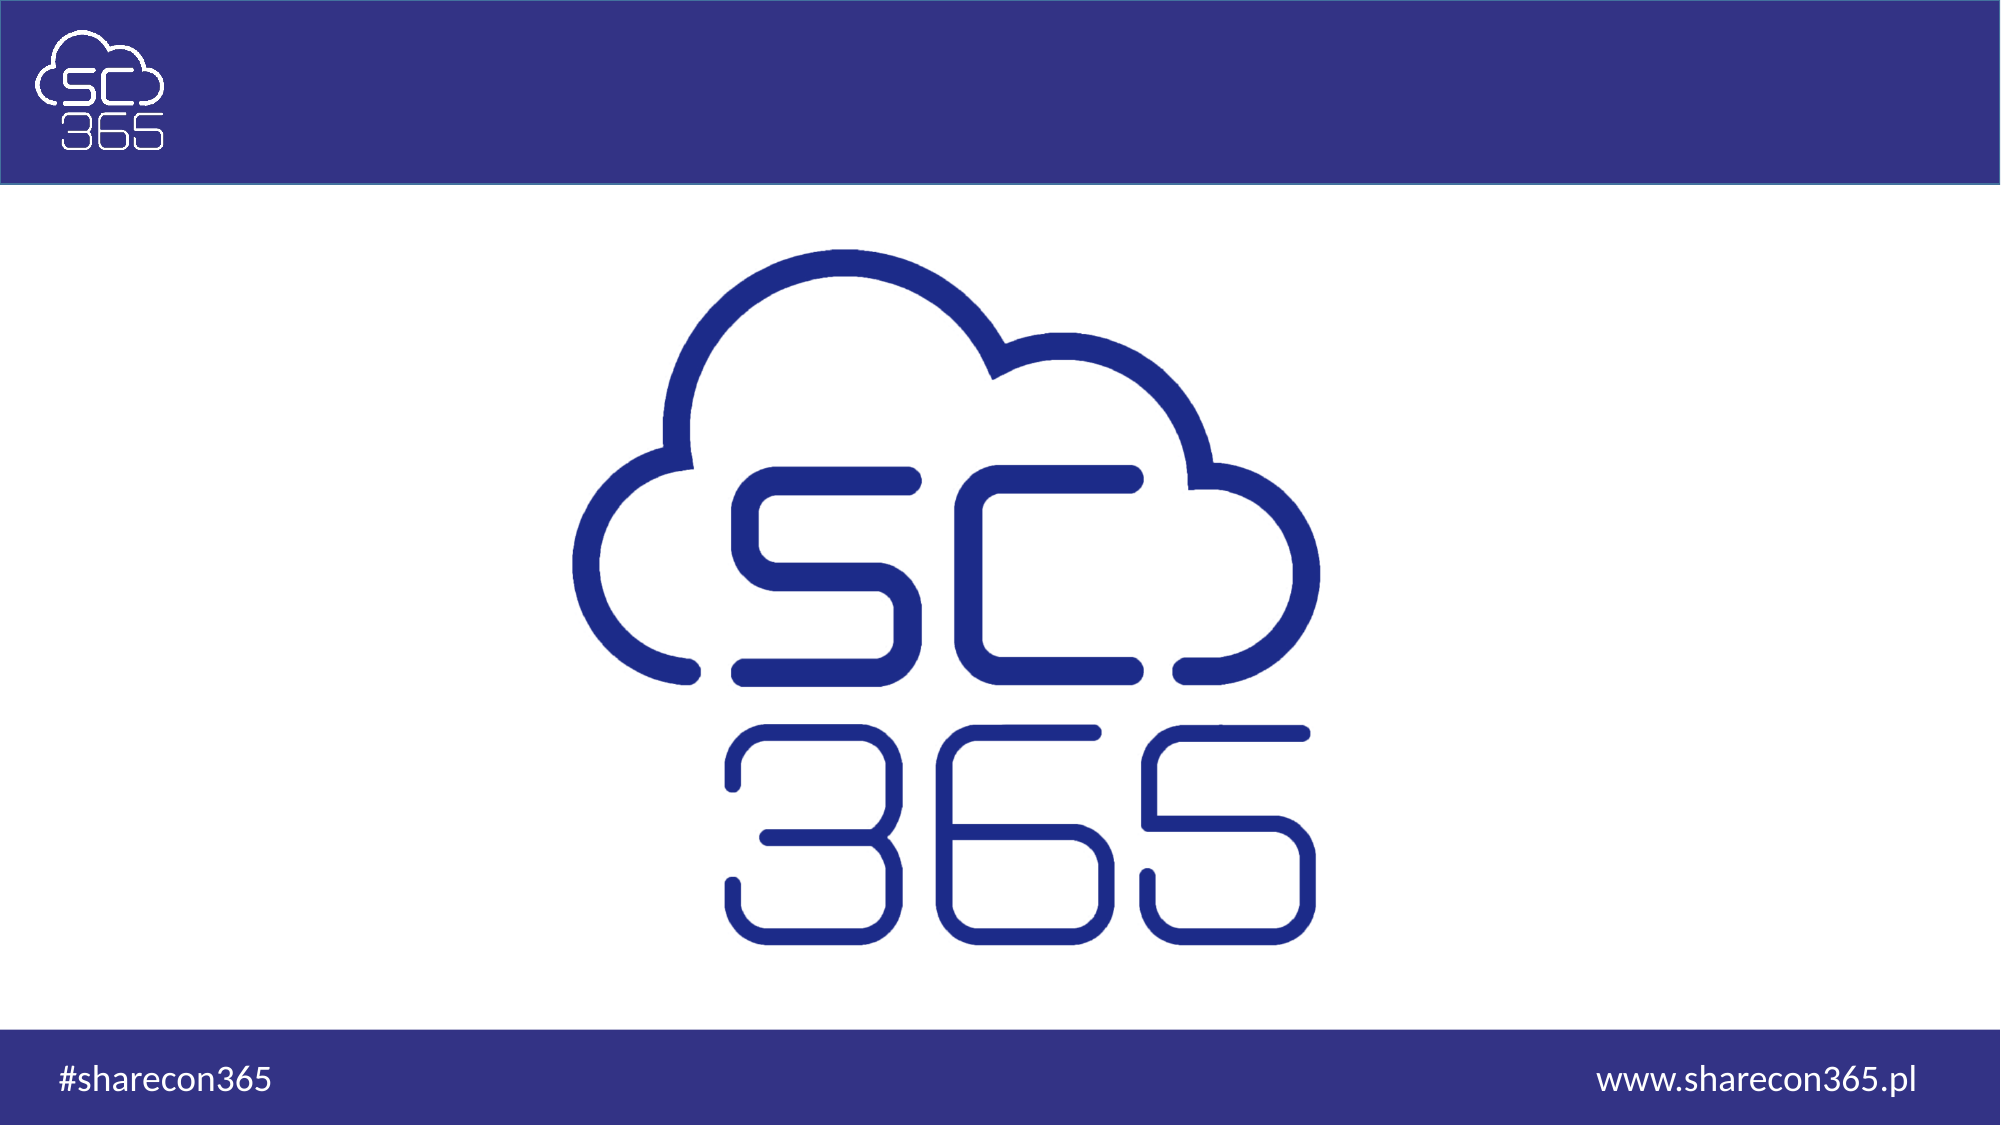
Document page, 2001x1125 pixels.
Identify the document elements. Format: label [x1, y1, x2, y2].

picture [570, 249, 1322, 947]
picture [35, 30, 164, 150]
